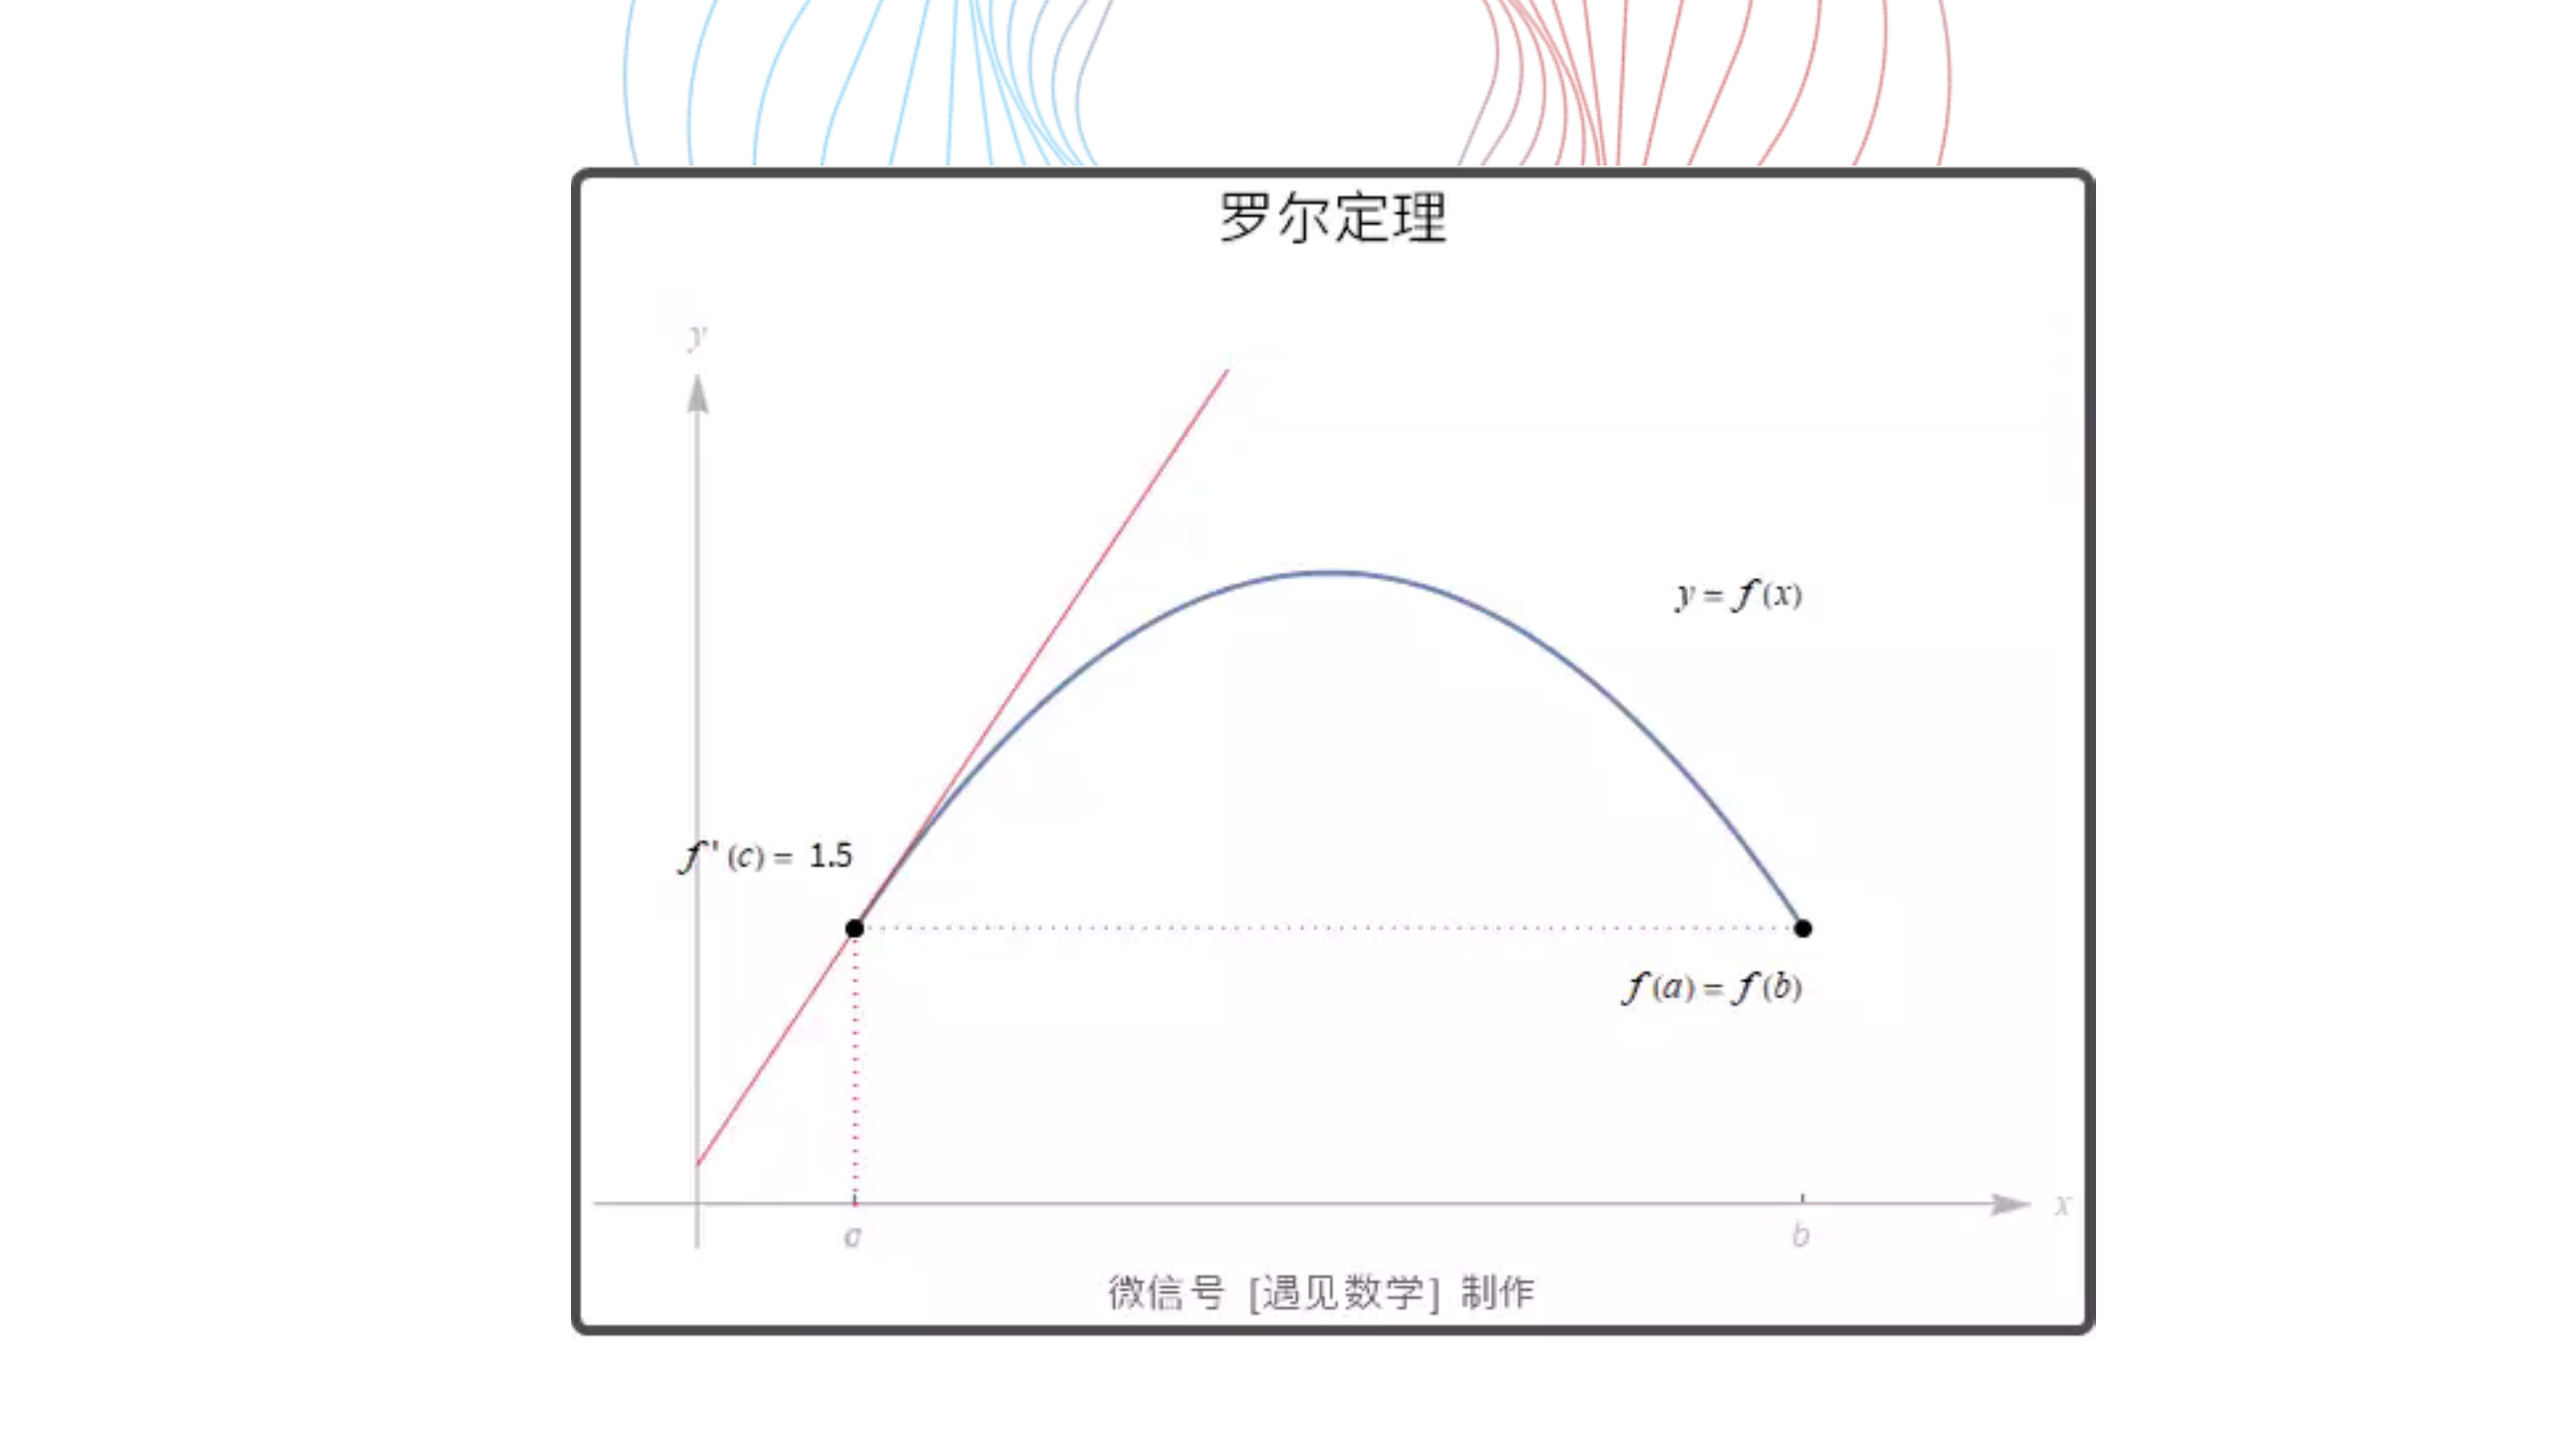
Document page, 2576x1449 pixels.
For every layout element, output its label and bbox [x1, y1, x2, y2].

picture [479, 0, 2097, 869]
text_box [570, 165, 2097, 1340]
